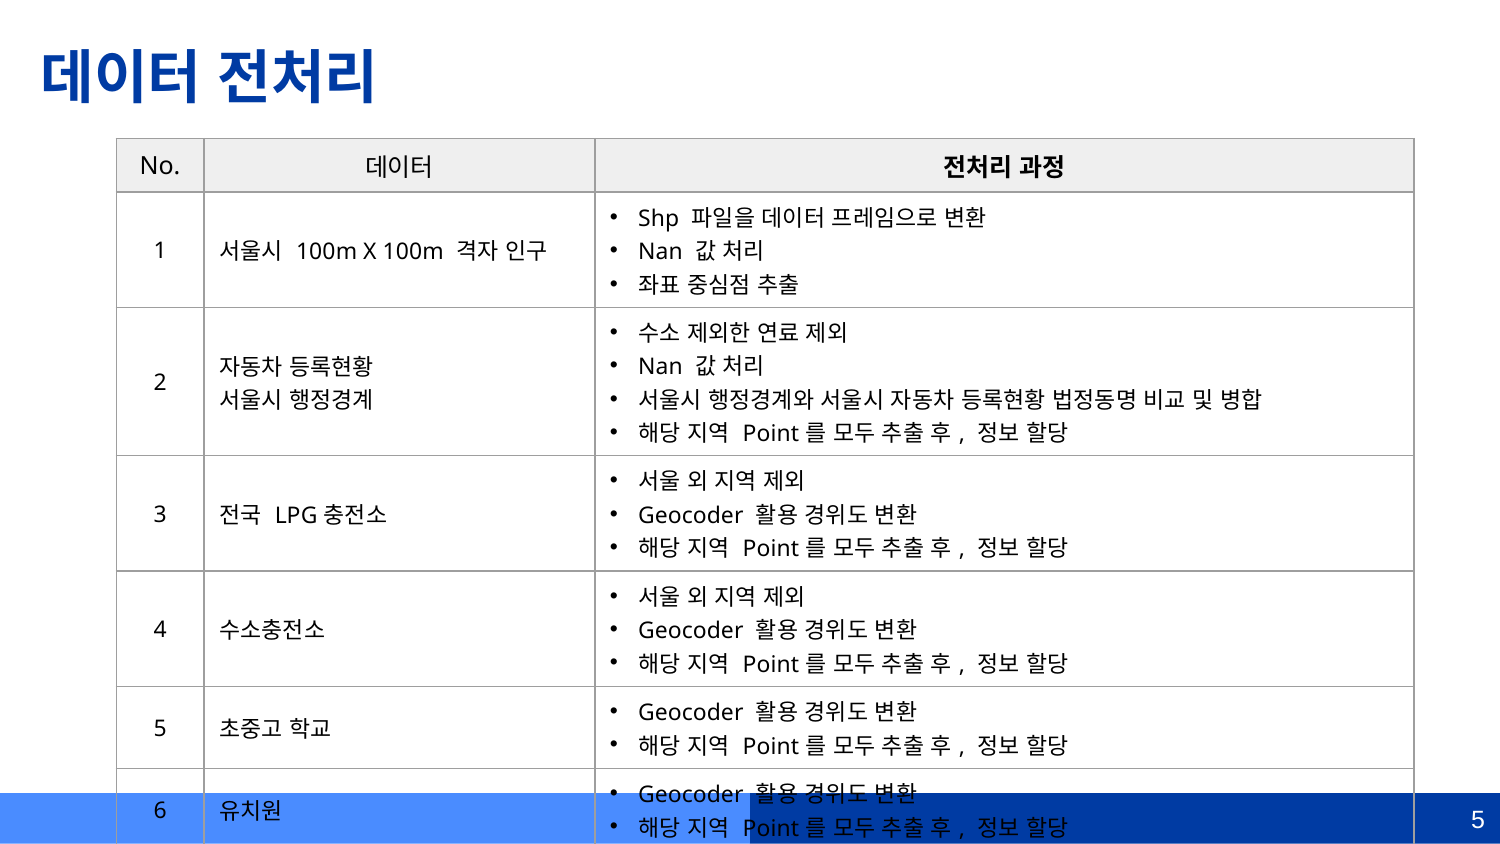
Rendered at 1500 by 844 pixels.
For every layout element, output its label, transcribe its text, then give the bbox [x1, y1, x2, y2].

table_header 데이터 [205, 139, 594, 191]
table_cell 수소 제외한 연료 제외 Nan 값 처리 서울시 행정경계와 서울시 자동차 등록현황 법정동명 비교 및 병합 해당 지역 Point를 모두 추출 후, 정보 할당 [596, 308, 1413, 455]
table_cell 3 [117, 456, 203, 570]
table_cell Shp 파일을 데이터 프레임으로 변환 Nan 값 처리 좌표 중심점 추출 [596, 193, 1413, 307]
table_cell 서울 외 지역 제외 Geocoder 활용 경위도 변환 해당 지역 Point를 모두 추출 후, 정보 할당 [596, 572, 1413, 686]
table_header No. [117, 139, 203, 191]
table_cell 전국 LPG충전소 [205, 456, 594, 570]
table_cell 서울 외 지역 제외 Geocoder 활용 경위도 변환 해당 지역 Point를 모두 추출 후, 정보 할당 [596, 456, 1413, 570]
table_cell 2 [117, 308, 203, 455]
table_cell 유치원 [205, 769, 594, 844]
table_cell 수소충전소 [205, 572, 594, 686]
table_cell 1 [117, 193, 203, 307]
table_header 전처리 과정 [596, 139, 1413, 191]
slide_number 5 [1415, 795, 1500, 841]
title 데이터 전처리 [25, 25, 1291, 120]
table_cell Geocoder 활용 경위도 변환 해당 지역 Point를 모두 추출 후, 정보 할당 [596, 769, 1413, 844]
table_cell 4 [117, 572, 203, 686]
table_cell 자동차 등록현황 서울시 행정경계 [205, 308, 594, 455]
table_cell 6 [117, 769, 203, 844]
table_cell 5 [117, 687, 203, 768]
table_cell 서울시 100m X 100m 격자 인구 [205, 193, 594, 307]
table_cell Geocoder 활용 경위도 변환 해당 지역 Point를 모두 추출 후, 정보 할당 [596, 687, 1413, 768]
table_cell 초중고 학교 [205, 687, 594, 768]
